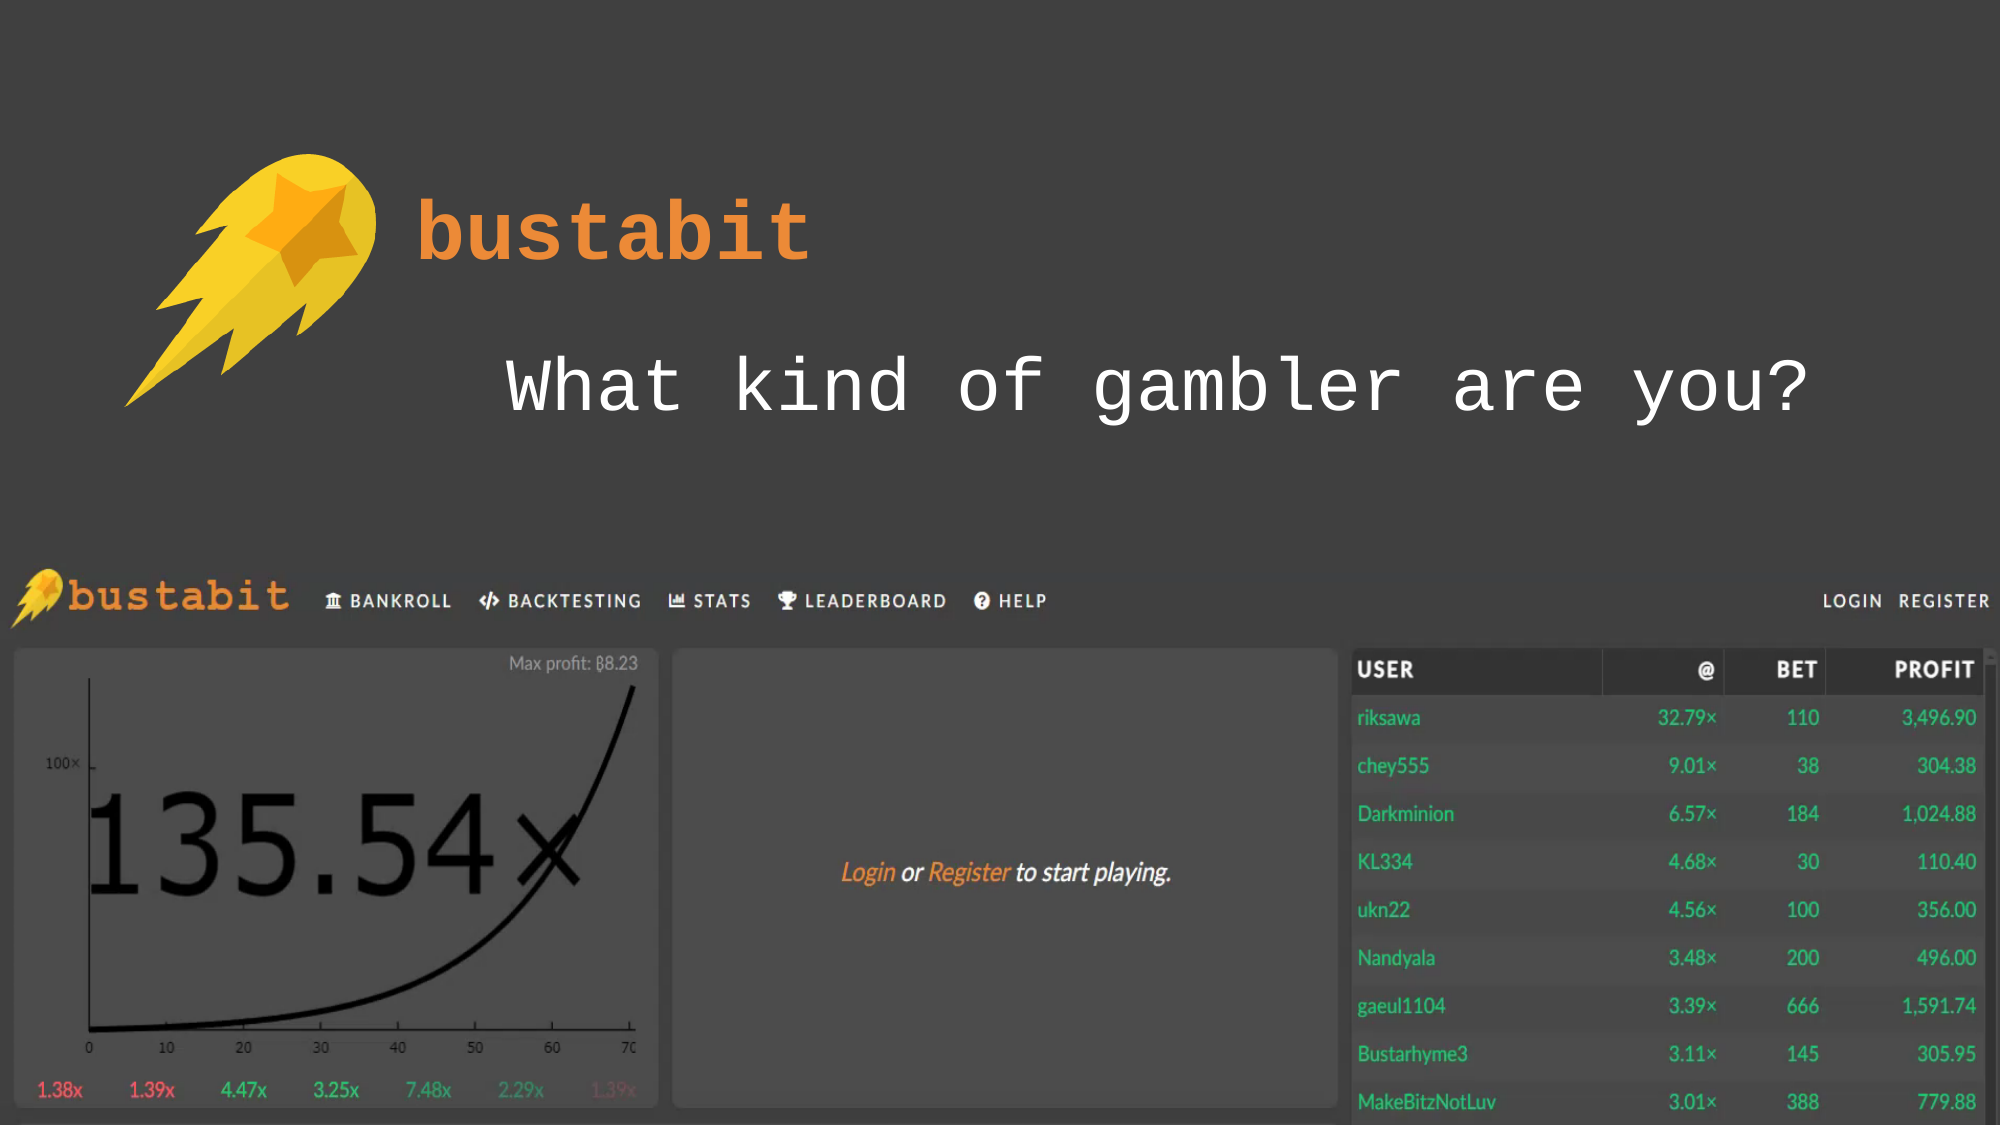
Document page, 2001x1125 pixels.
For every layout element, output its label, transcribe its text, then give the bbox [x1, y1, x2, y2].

text_box bustabit [400, 168, 950, 284]
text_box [0, 561, 2000, 1125]
picture [123, 154, 377, 408]
text_box What kind of gambler are you? [491, 328, 1903, 523]
